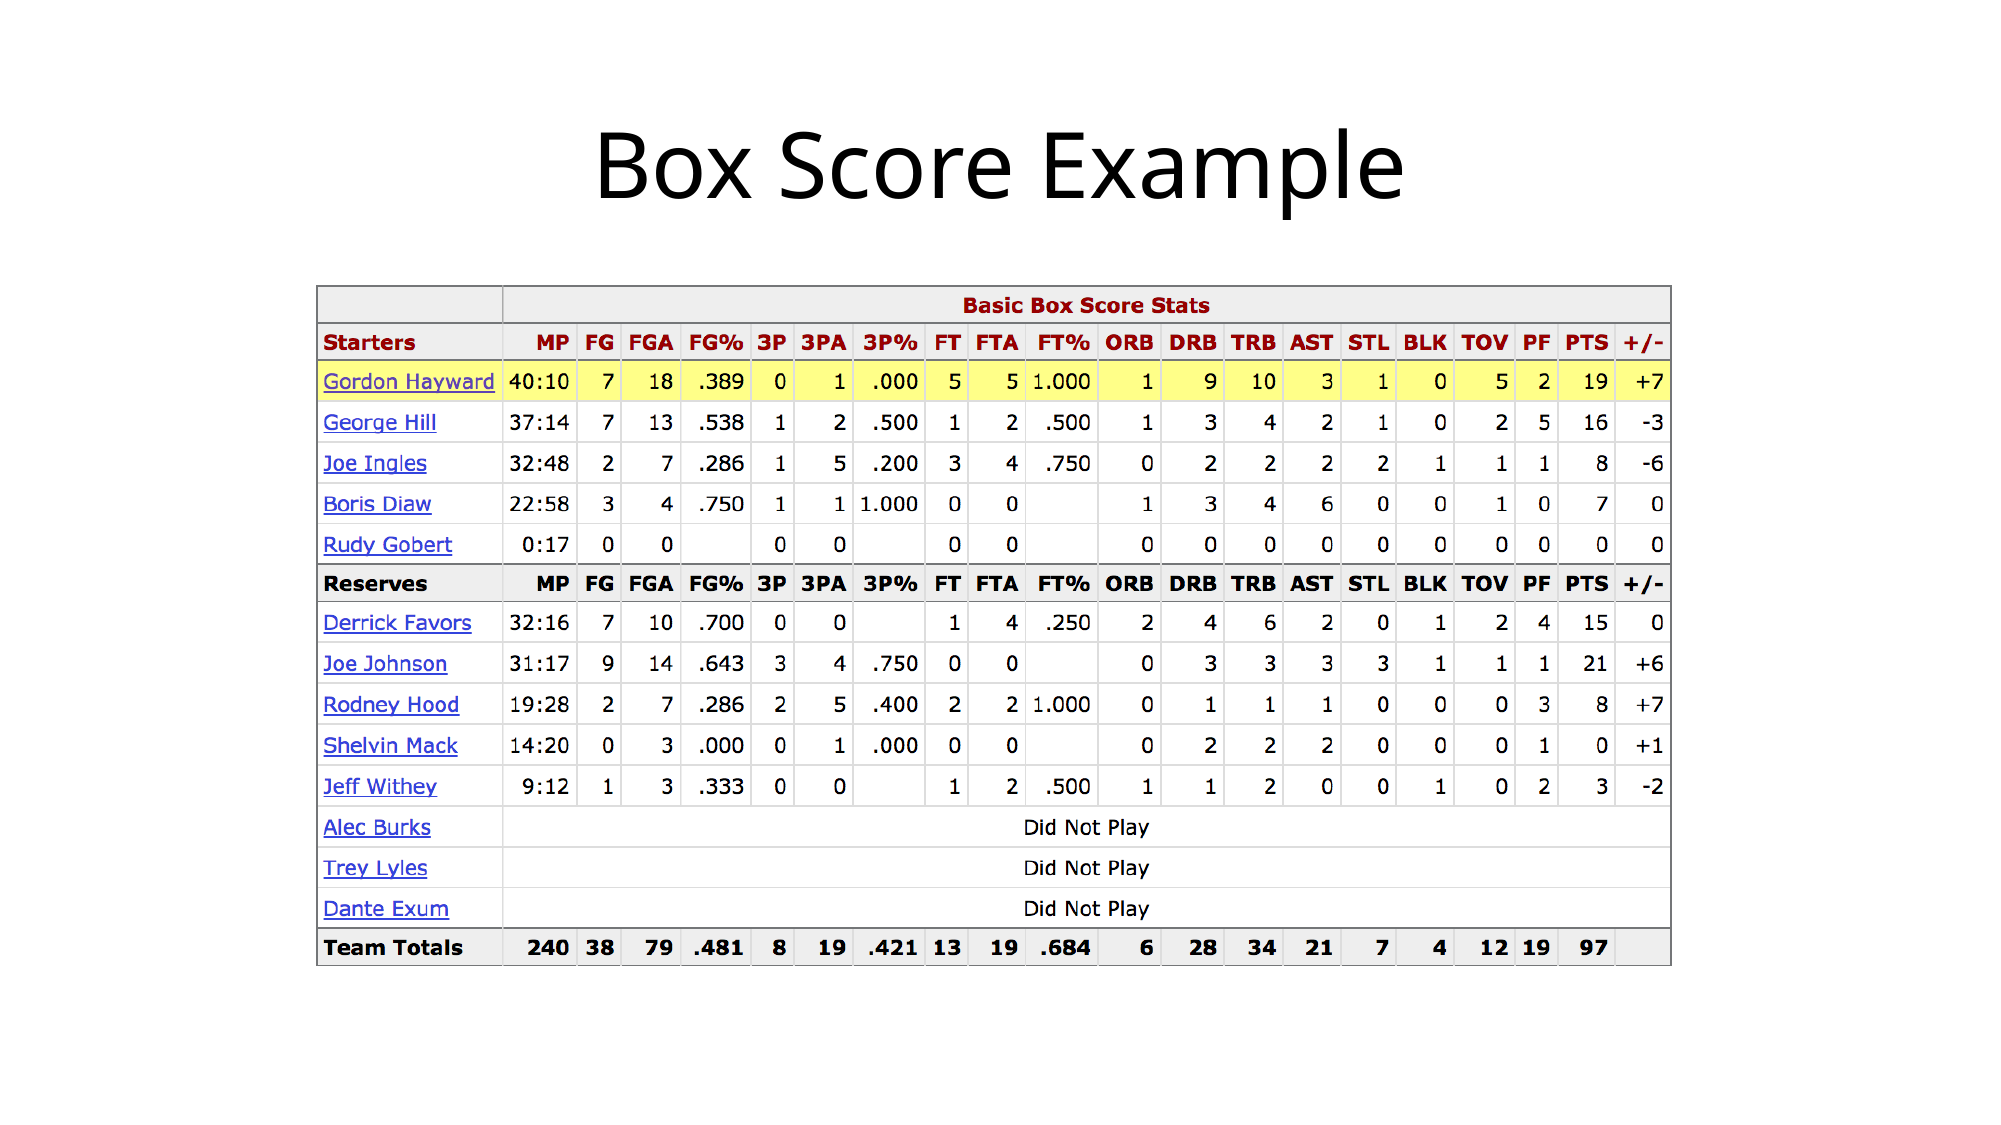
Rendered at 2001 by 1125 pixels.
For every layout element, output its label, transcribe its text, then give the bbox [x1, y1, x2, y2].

title Box Score Example [137, 59, 1863, 278]
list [312, 277, 1688, 992]
